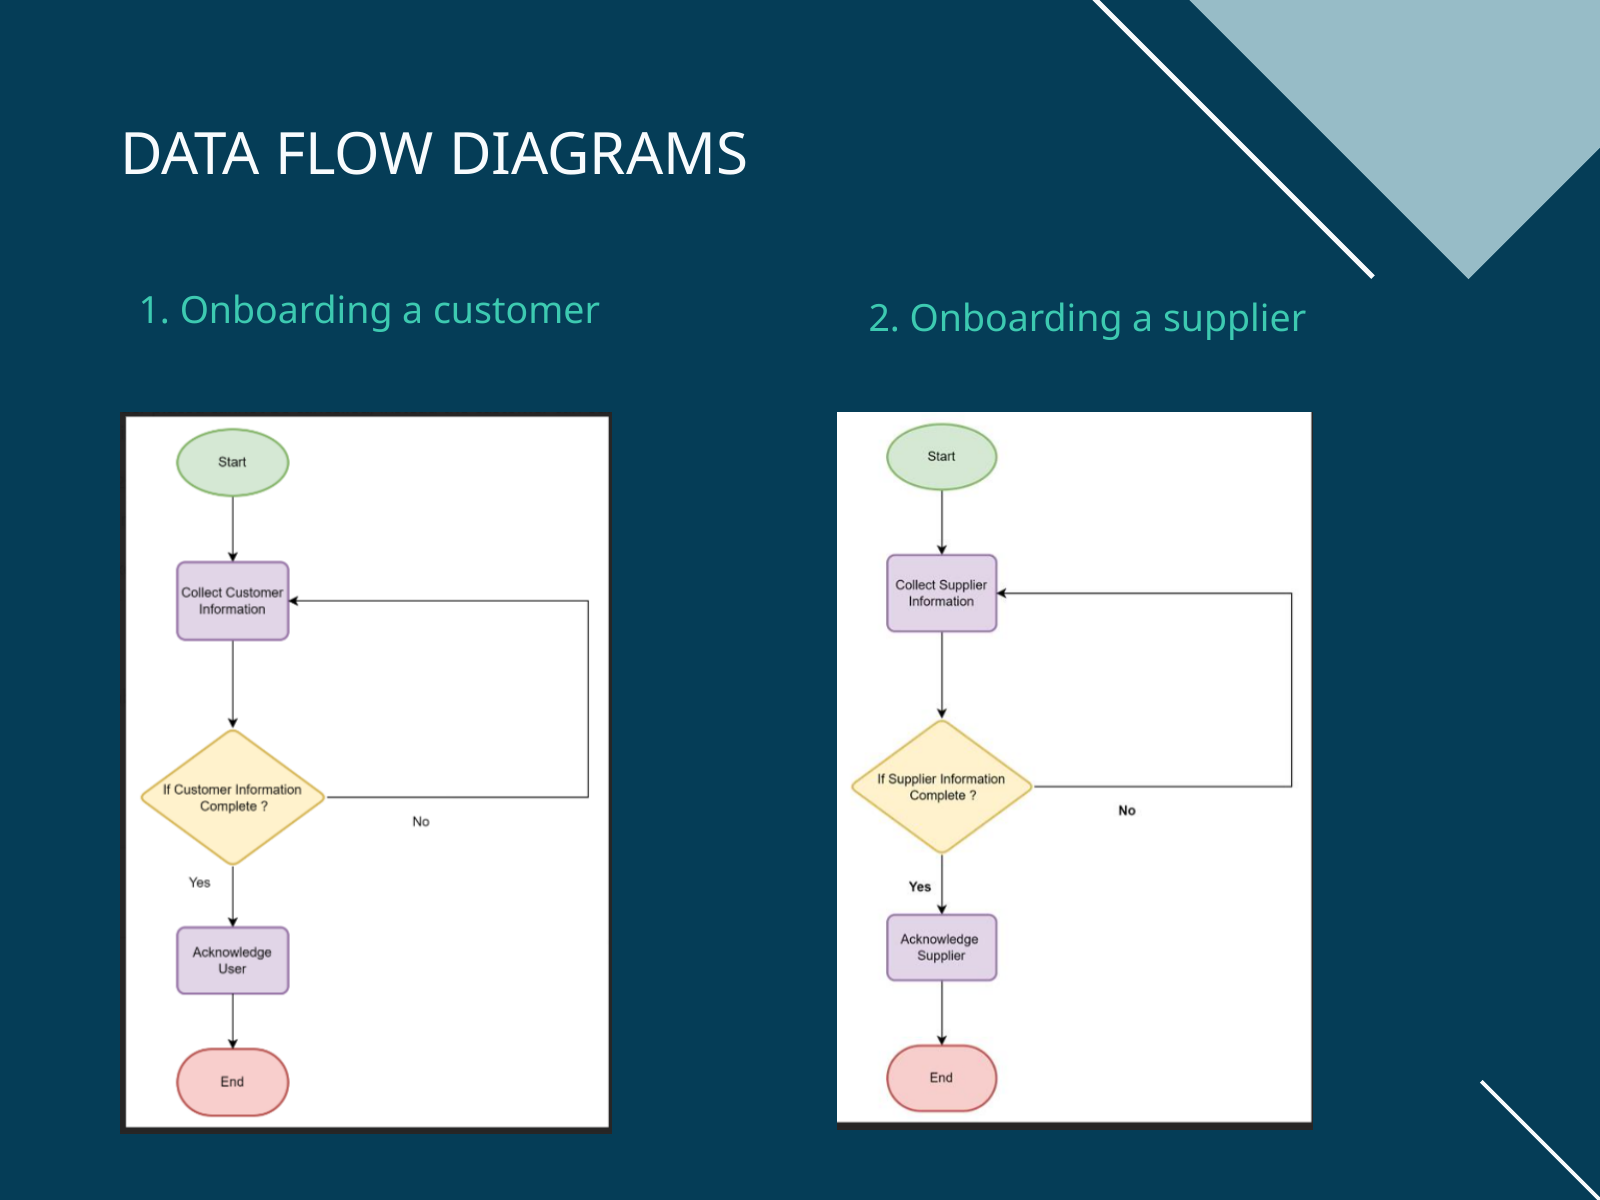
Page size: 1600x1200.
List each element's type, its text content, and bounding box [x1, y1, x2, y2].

text_box [1479, 1080, 1600, 1200]
text_box [1189, 0, 1600, 280]
picture [121, 413, 611, 1133]
text_box [1092, 0, 1375, 279]
picture [838, 413, 1312, 1129]
text_box DATA FLOW DIAGRAMS [119, 115, 976, 186]
text_box 2. Onboarding a supplier [853, 286, 1322, 346]
text_box 1. Onboarding a customer [123, 278, 616, 339]
